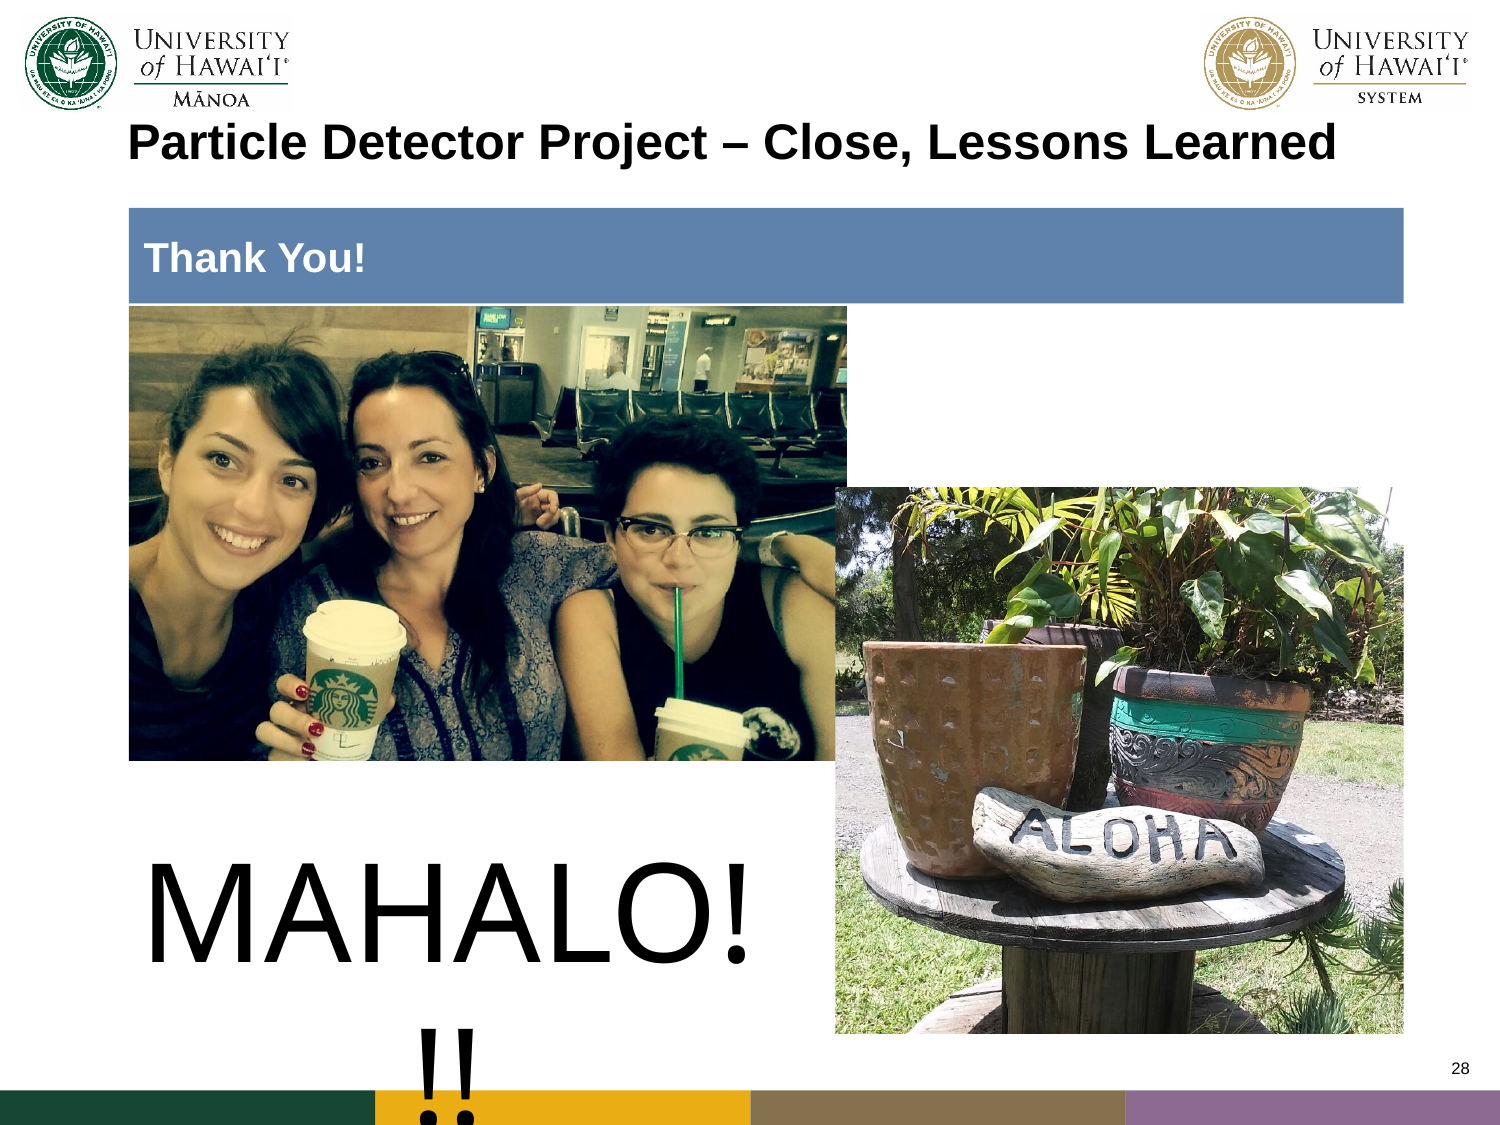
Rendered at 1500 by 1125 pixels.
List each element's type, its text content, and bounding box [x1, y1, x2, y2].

text_box Thank You! [128, 207, 1404, 304]
text_box Particle Detector Project – Close, Lessons Learned [112, 95, 1404, 184]
text_box [783, 1090, 1126, 1125]
slide_number 28 [1162, 1050, 1500, 1088]
picture [1200, 12, 1472, 113]
text_box [1126, 1090, 1500, 1125]
text_box MAHALO!!! [112, 817, 783, 1125]
picture [20, 12, 293, 113]
text_box [0, 1090, 112, 1125]
picture [128, 306, 1404, 1034]
